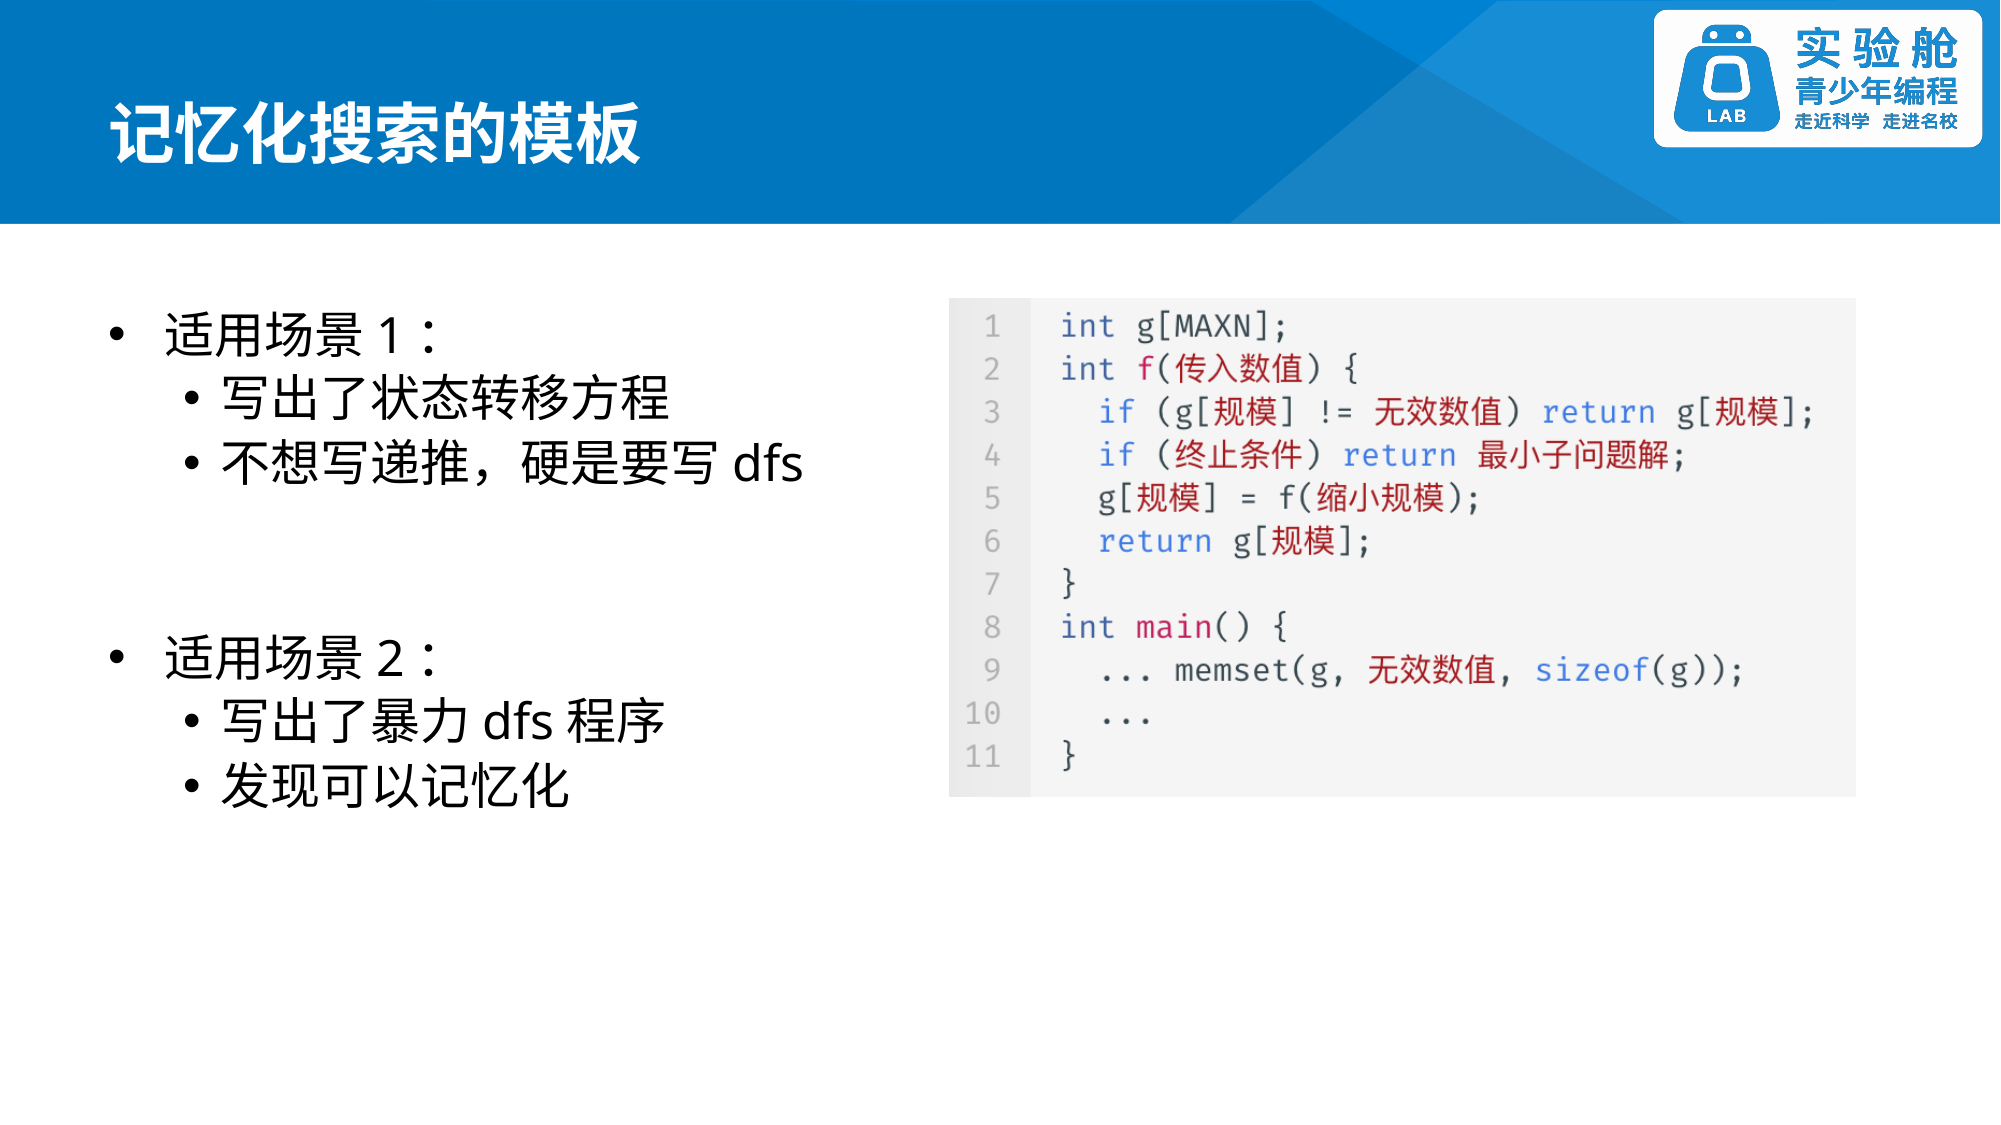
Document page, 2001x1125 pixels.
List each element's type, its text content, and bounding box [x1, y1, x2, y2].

picture [1638, 0, 2000, 160]
picture [949, 298, 1857, 797]
list 适用场景1： 写出了状态转移方程 不想写递推，硬是要写dfs 适用场景2： 写出了暴力dfs程序 发现可以记忆化 [93, 265, 1904, 1031]
list 记忆化搜索的模板 [93, 93, 1547, 186]
